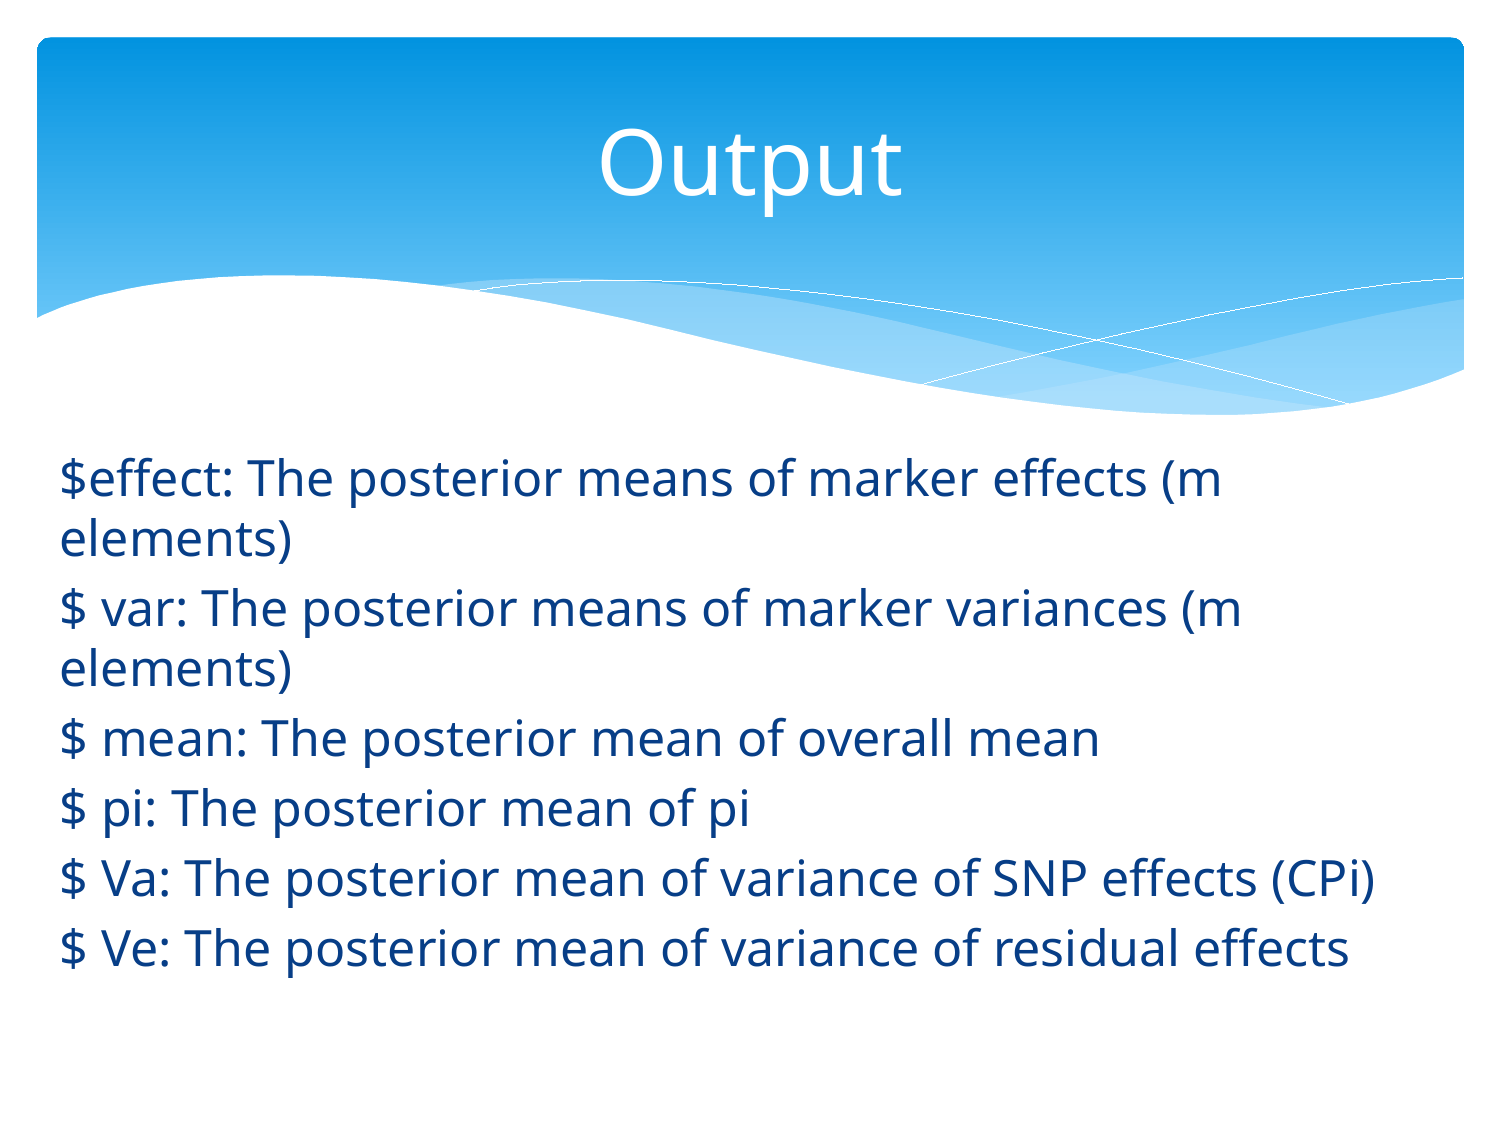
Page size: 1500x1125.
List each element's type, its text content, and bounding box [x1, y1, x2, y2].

list $effect: The posterior means of marker effects (m elements) $ var: The posterior means of marker variances (m elements) $ mean: The posterior mean of overall mean $ pi: The posterior mean of pi $ Va: The posterior mean of variance of SNP effects (CPi) $ Ve: The posterior mean of variance of residual effects [44, 438, 1460, 1005]
title Output [75, 55, 1425, 261]
